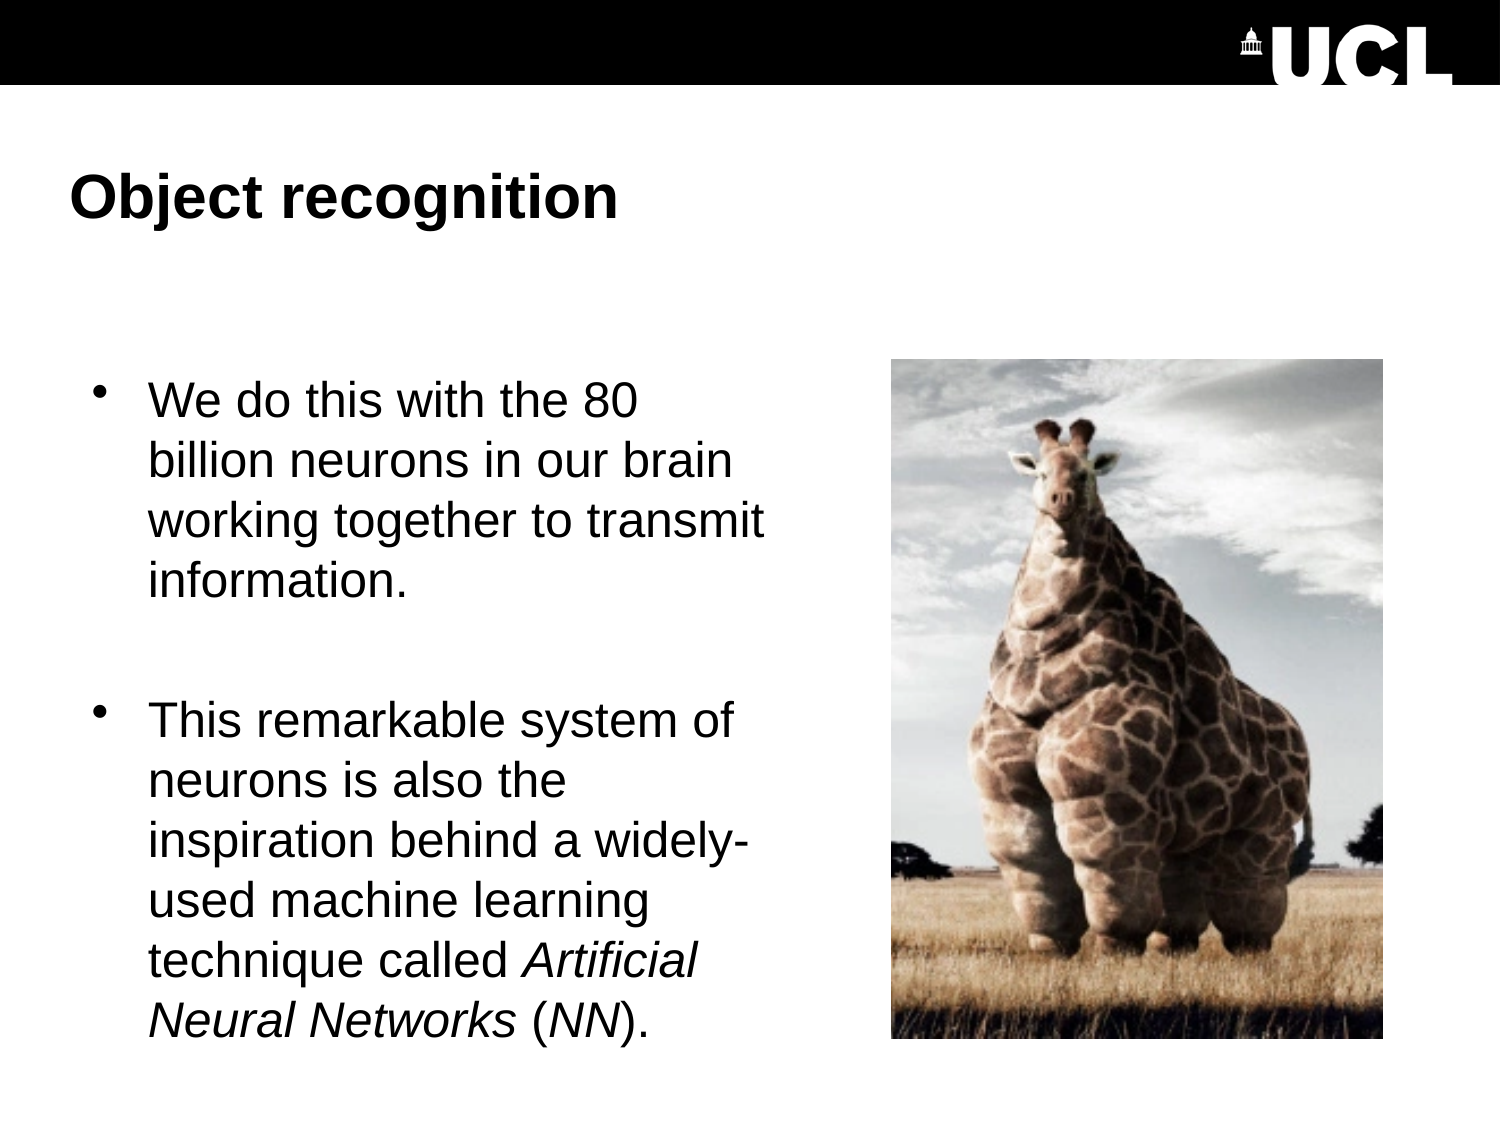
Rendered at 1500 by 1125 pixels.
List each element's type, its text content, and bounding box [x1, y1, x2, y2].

title Object recognition [54, 148, 1447, 362]
picture [891, 359, 1383, 1039]
picture [0, 0, 1500, 85]
list We do this with the 80 billion neurons in our brain working together to transmit information. This remarkable system of neurons is also the inspiration behind a widely-used machine learning technique called Artificial Neural Networks (NN). [76, 360, 785, 928]
